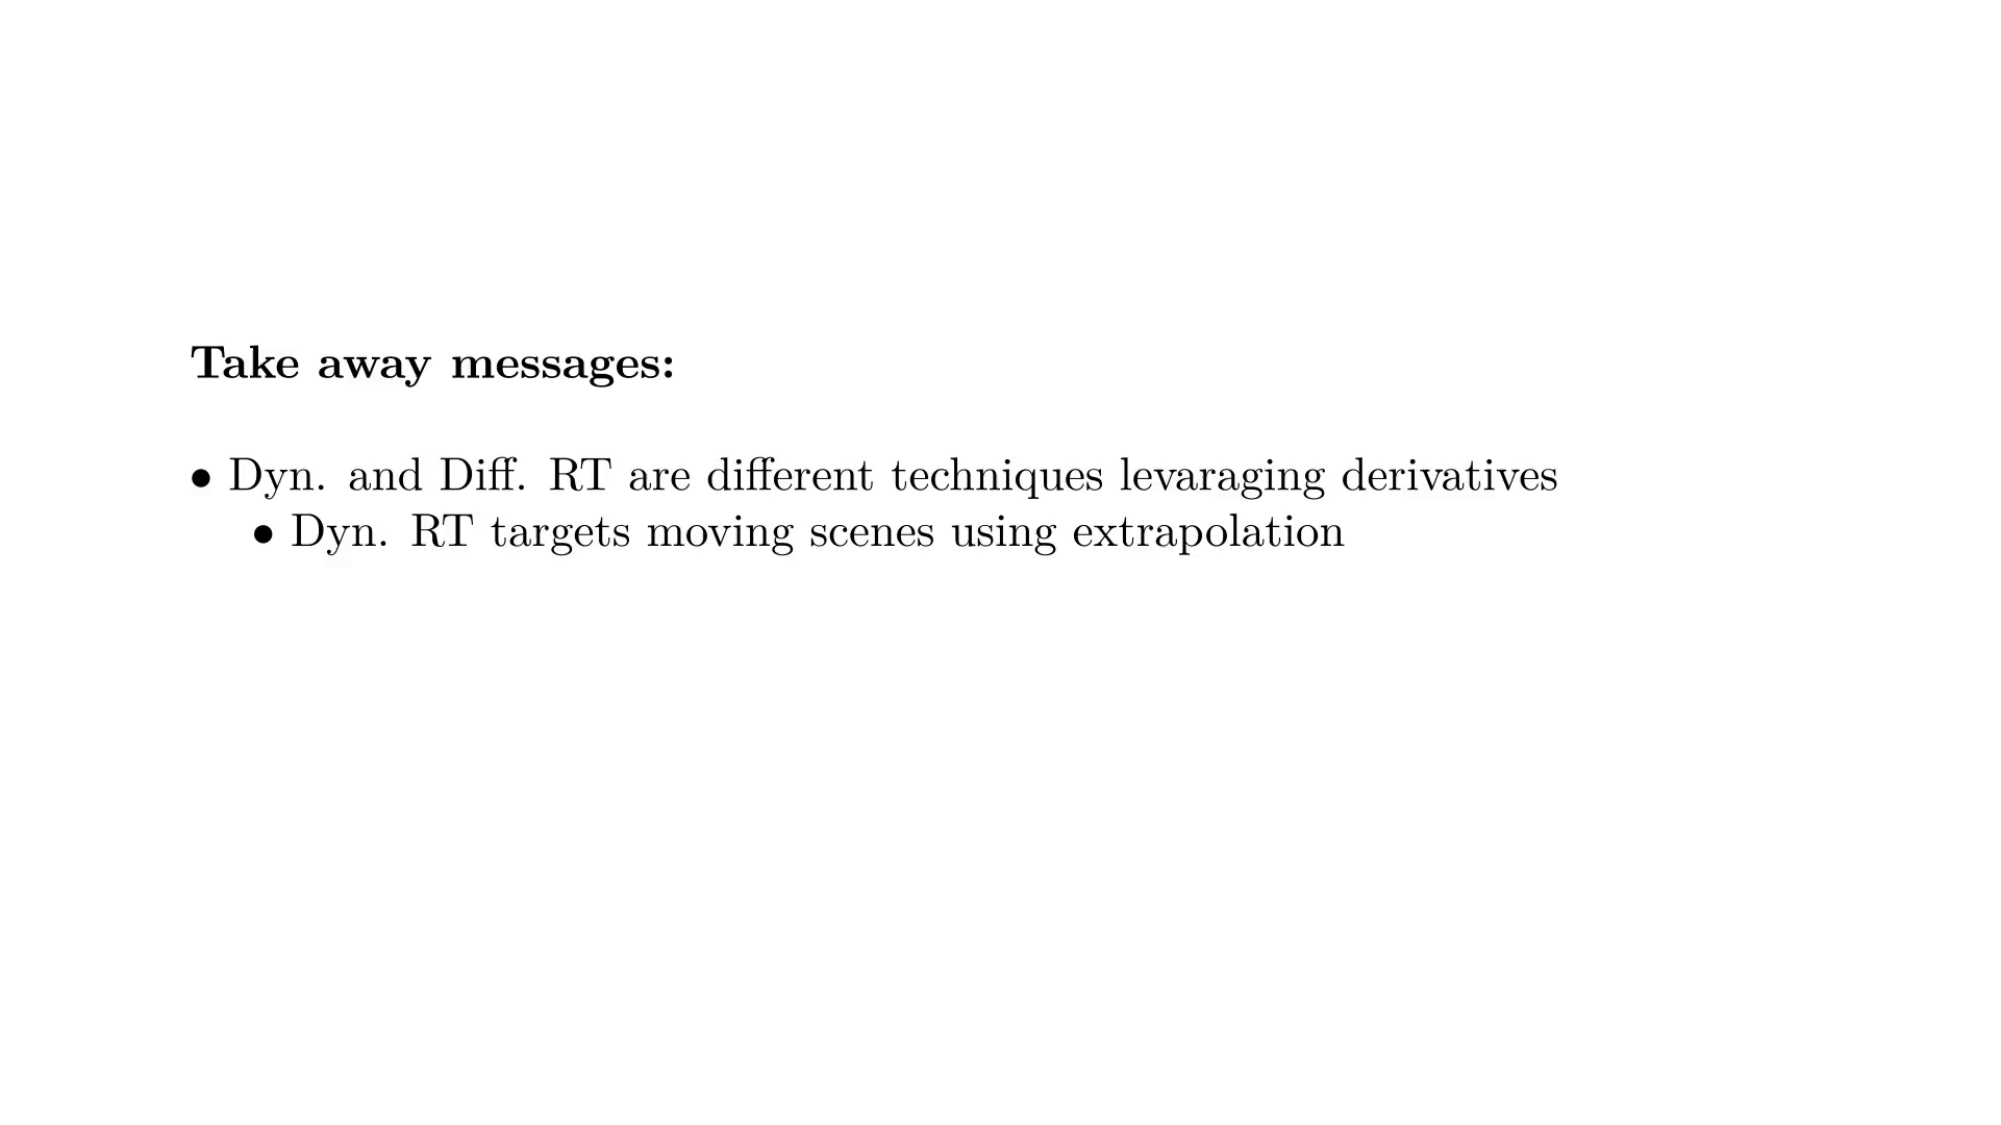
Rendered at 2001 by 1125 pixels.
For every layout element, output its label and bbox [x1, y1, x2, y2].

text_box [0, 0, 2000, 1125]
